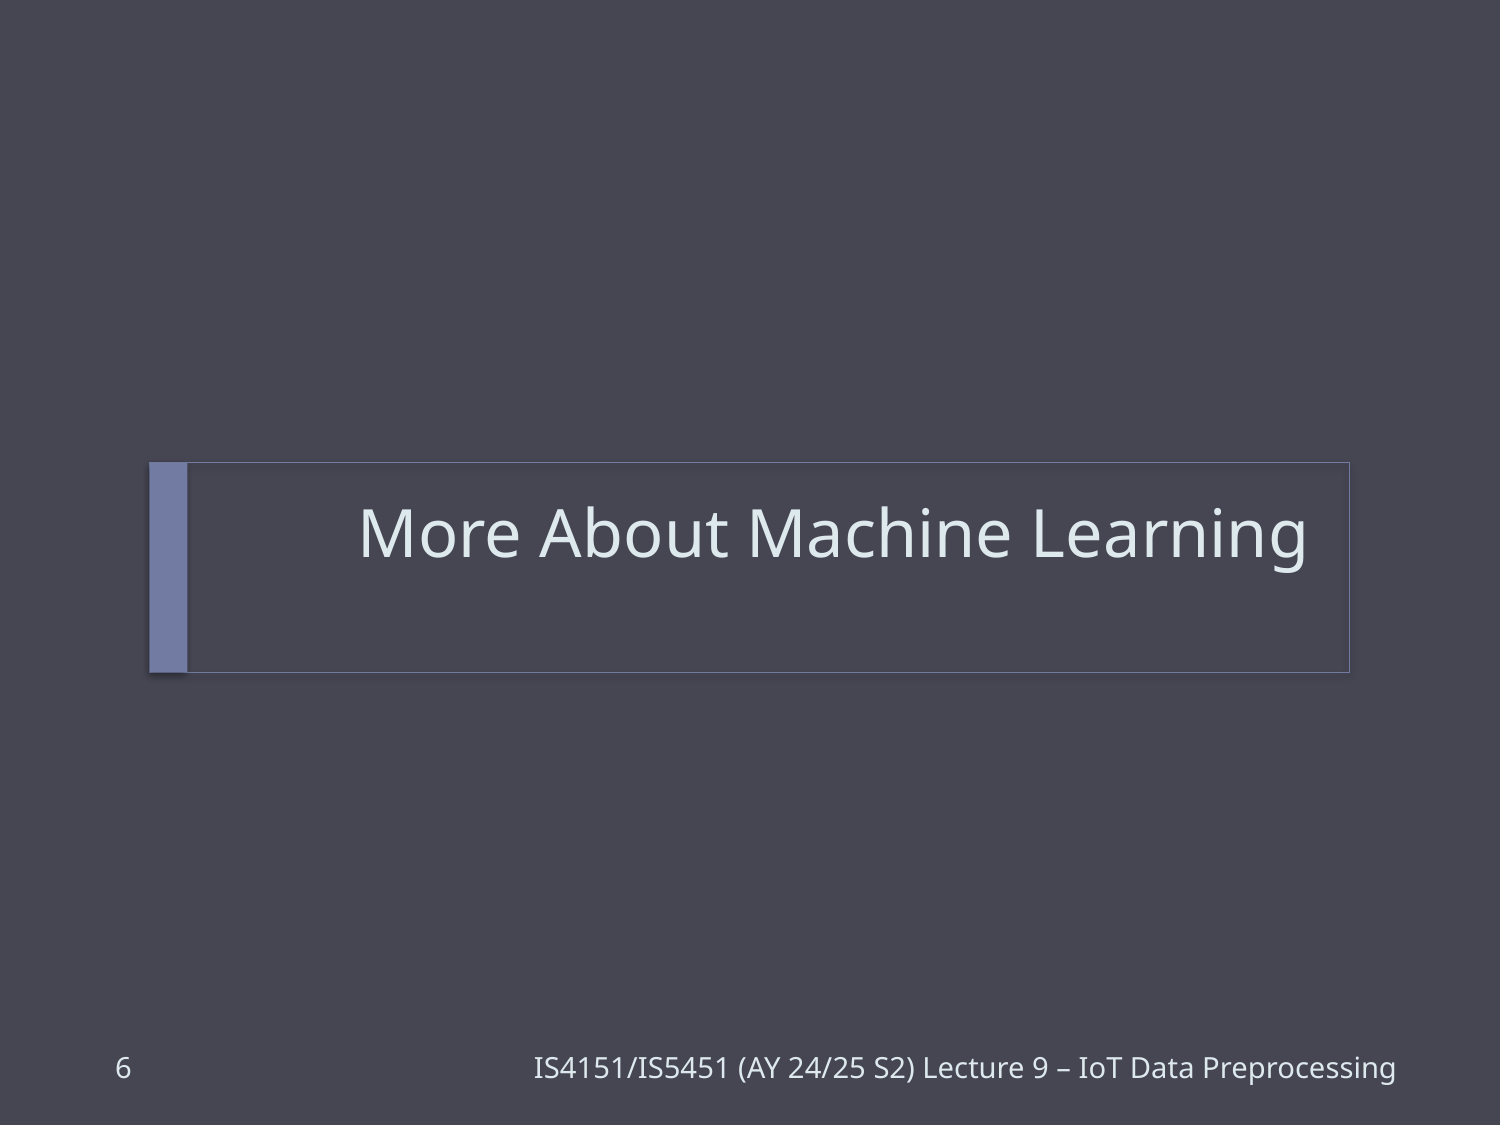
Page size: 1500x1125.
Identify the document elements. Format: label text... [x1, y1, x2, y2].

footer IS4151/IS5451 (AY 24/25 S2) Lecture 9 – IoT Data Preprocessing [350, 1042, 1413, 1103]
slide_number 5 [100, 1042, 350, 1103]
title More About Machine Learning [200, 482, 1325, 658]
